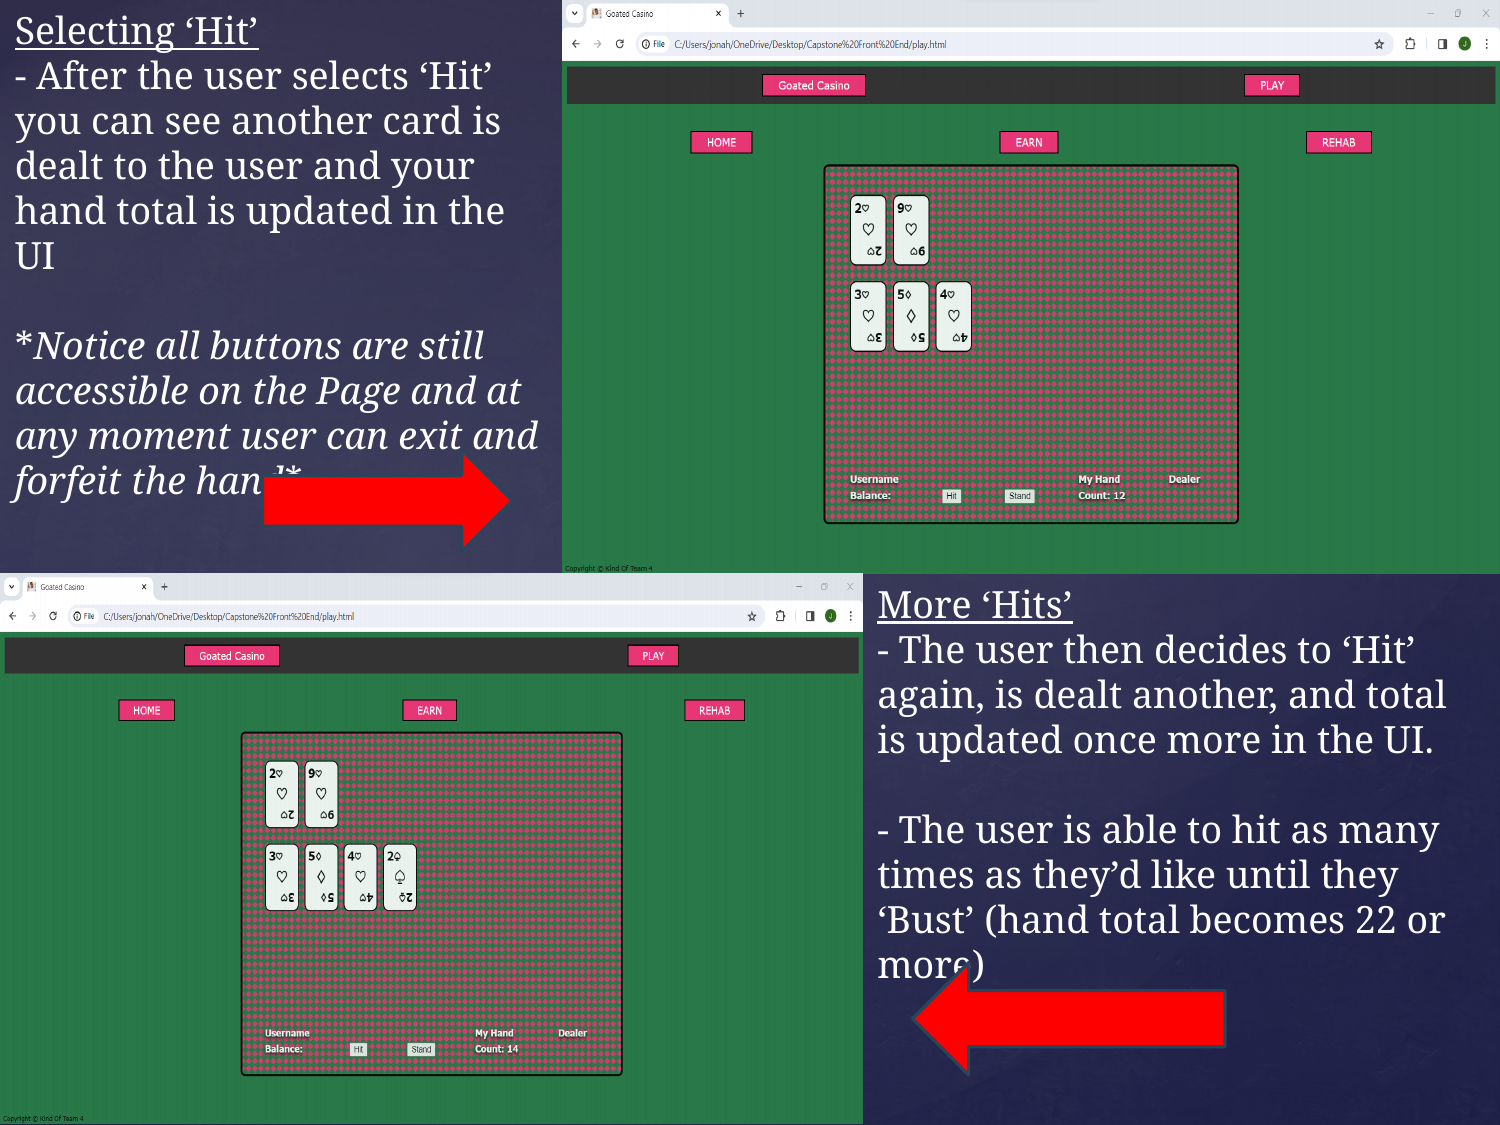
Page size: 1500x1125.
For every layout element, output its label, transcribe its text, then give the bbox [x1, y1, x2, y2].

text_box Selecting ‘Hit’ - After the user selects ‘Hit’ you can see another card is dealt to the user and your hand total is updated in the UI *Notice all buttons are still accessible on the Page and at any moment user can exit and forfeit the hand* [0, 0, 555, 510]
text_box [911, 961, 1227, 1077]
picture [0, 0, 1500, 1124]
text_box [260, 448, 514, 553]
text_box More ‘Hits’ - The user then decides to ‘Hit’ again, is dealt another, and total is updated once more in the UI. - The user is able to hit as many times as they’d like until they ‘Bust’ (hand total becomes 22 or more) [872, 587, 1500, 994]
